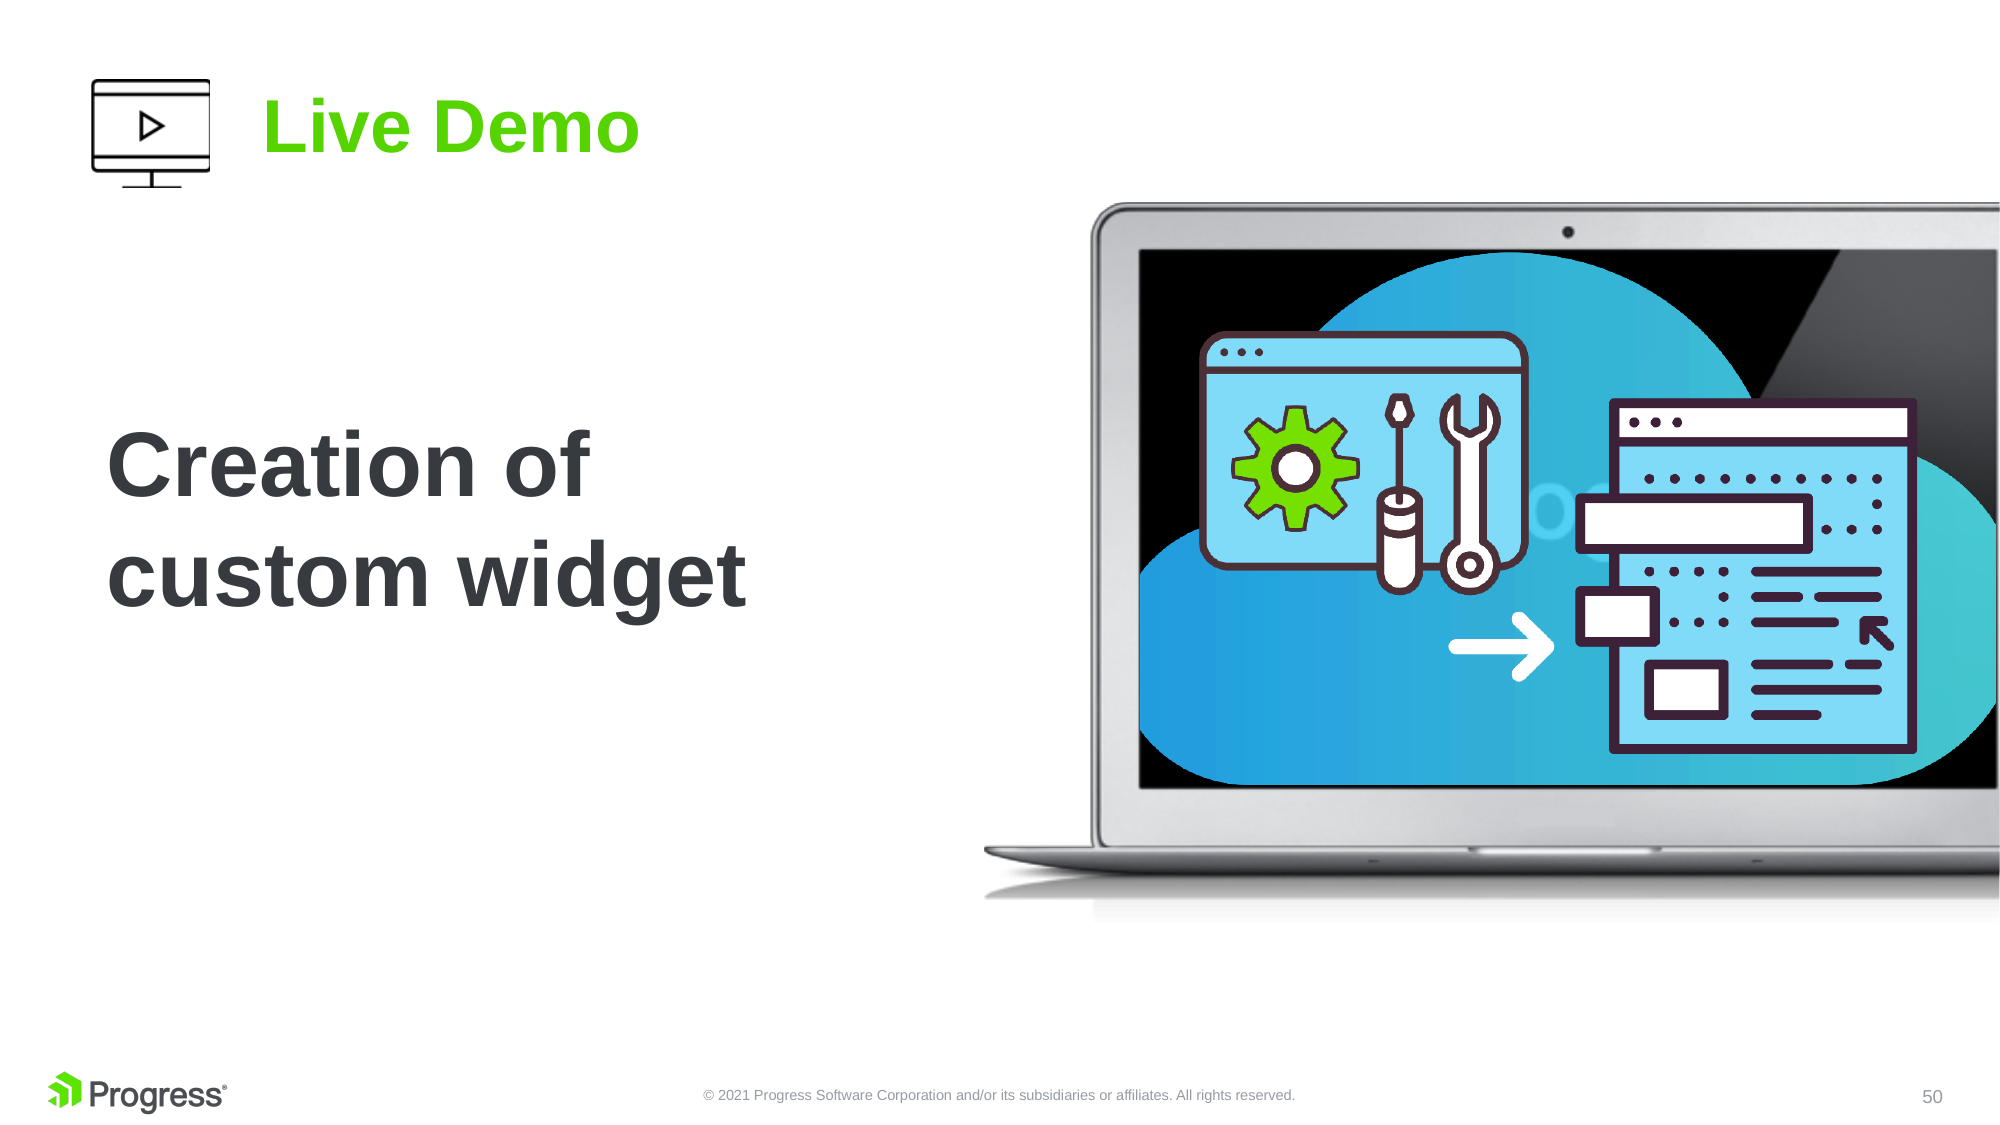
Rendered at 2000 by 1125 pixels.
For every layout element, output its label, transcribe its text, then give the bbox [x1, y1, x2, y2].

picture [91, 79, 211, 189]
list Creation of custom widget [91, 397, 997, 728]
picture [983, 202, 2000, 923]
title Live Demo [247, 80, 1888, 303]
